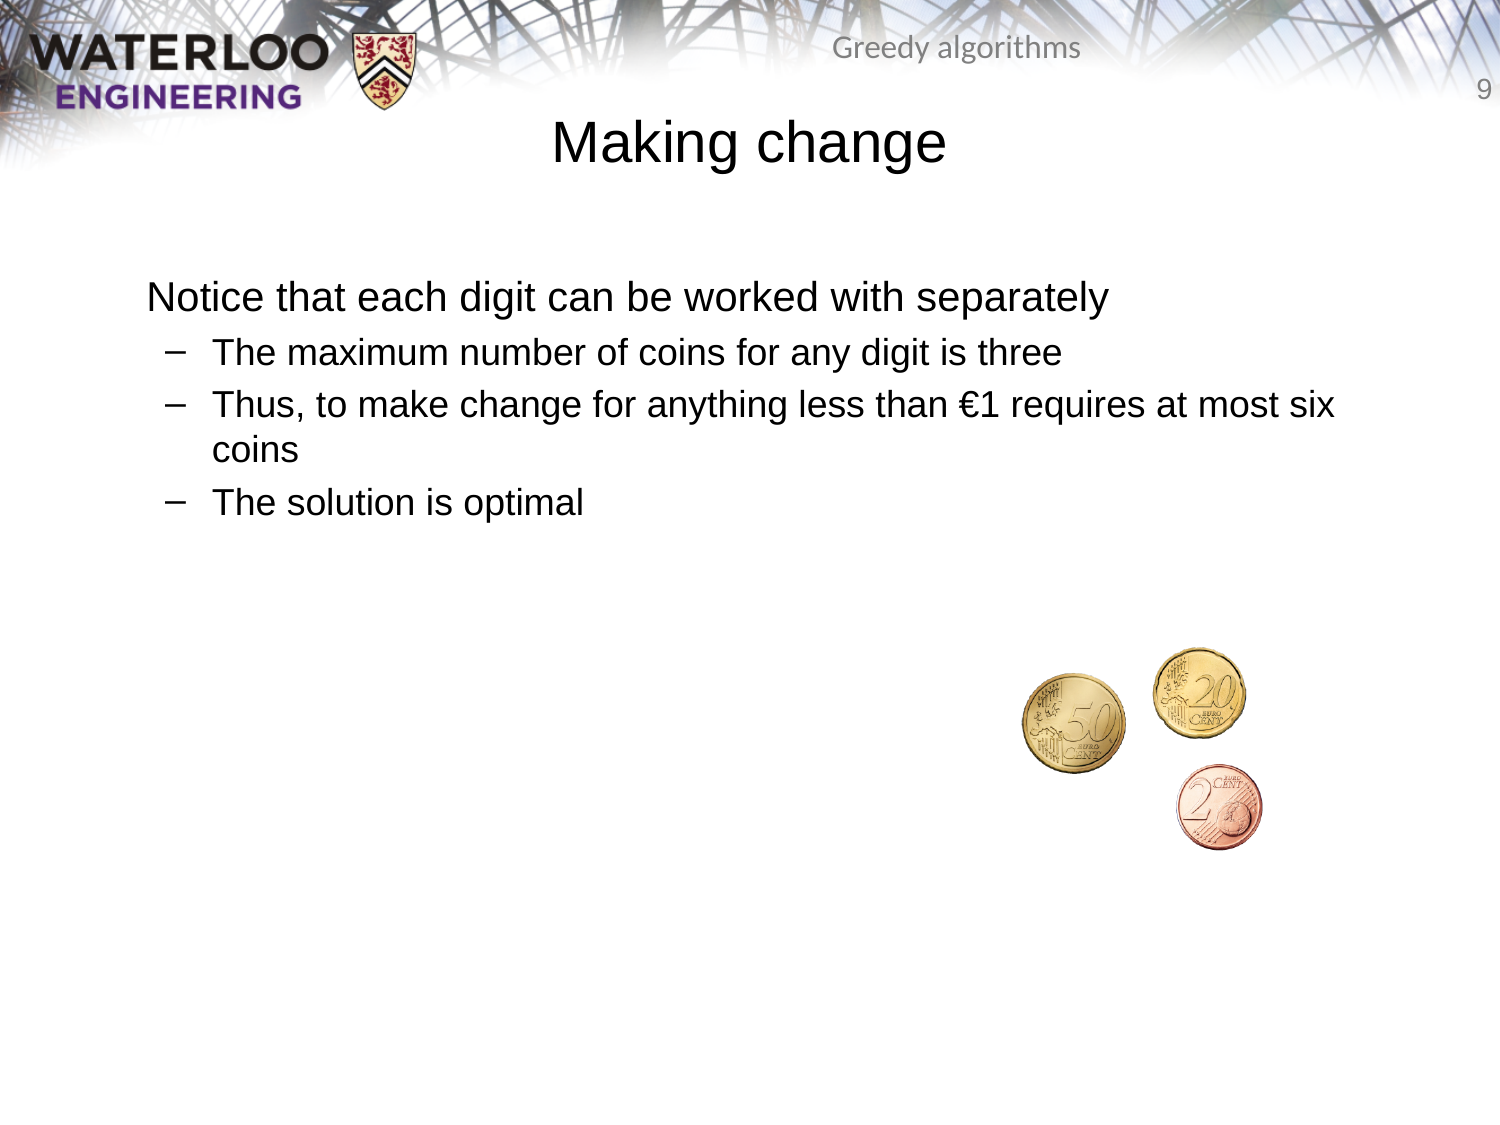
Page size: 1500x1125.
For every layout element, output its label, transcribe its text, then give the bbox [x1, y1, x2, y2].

picture [0, 0, 1500, 1125]
title Making change [74, 44, 1426, 233]
list Notice that each digit can be worked with separately The maximum number of coins for any digit is three Thus, to make change for anything less than €1 requires at most six coins The solution is optimal [74, 262, 1426, 1006]
